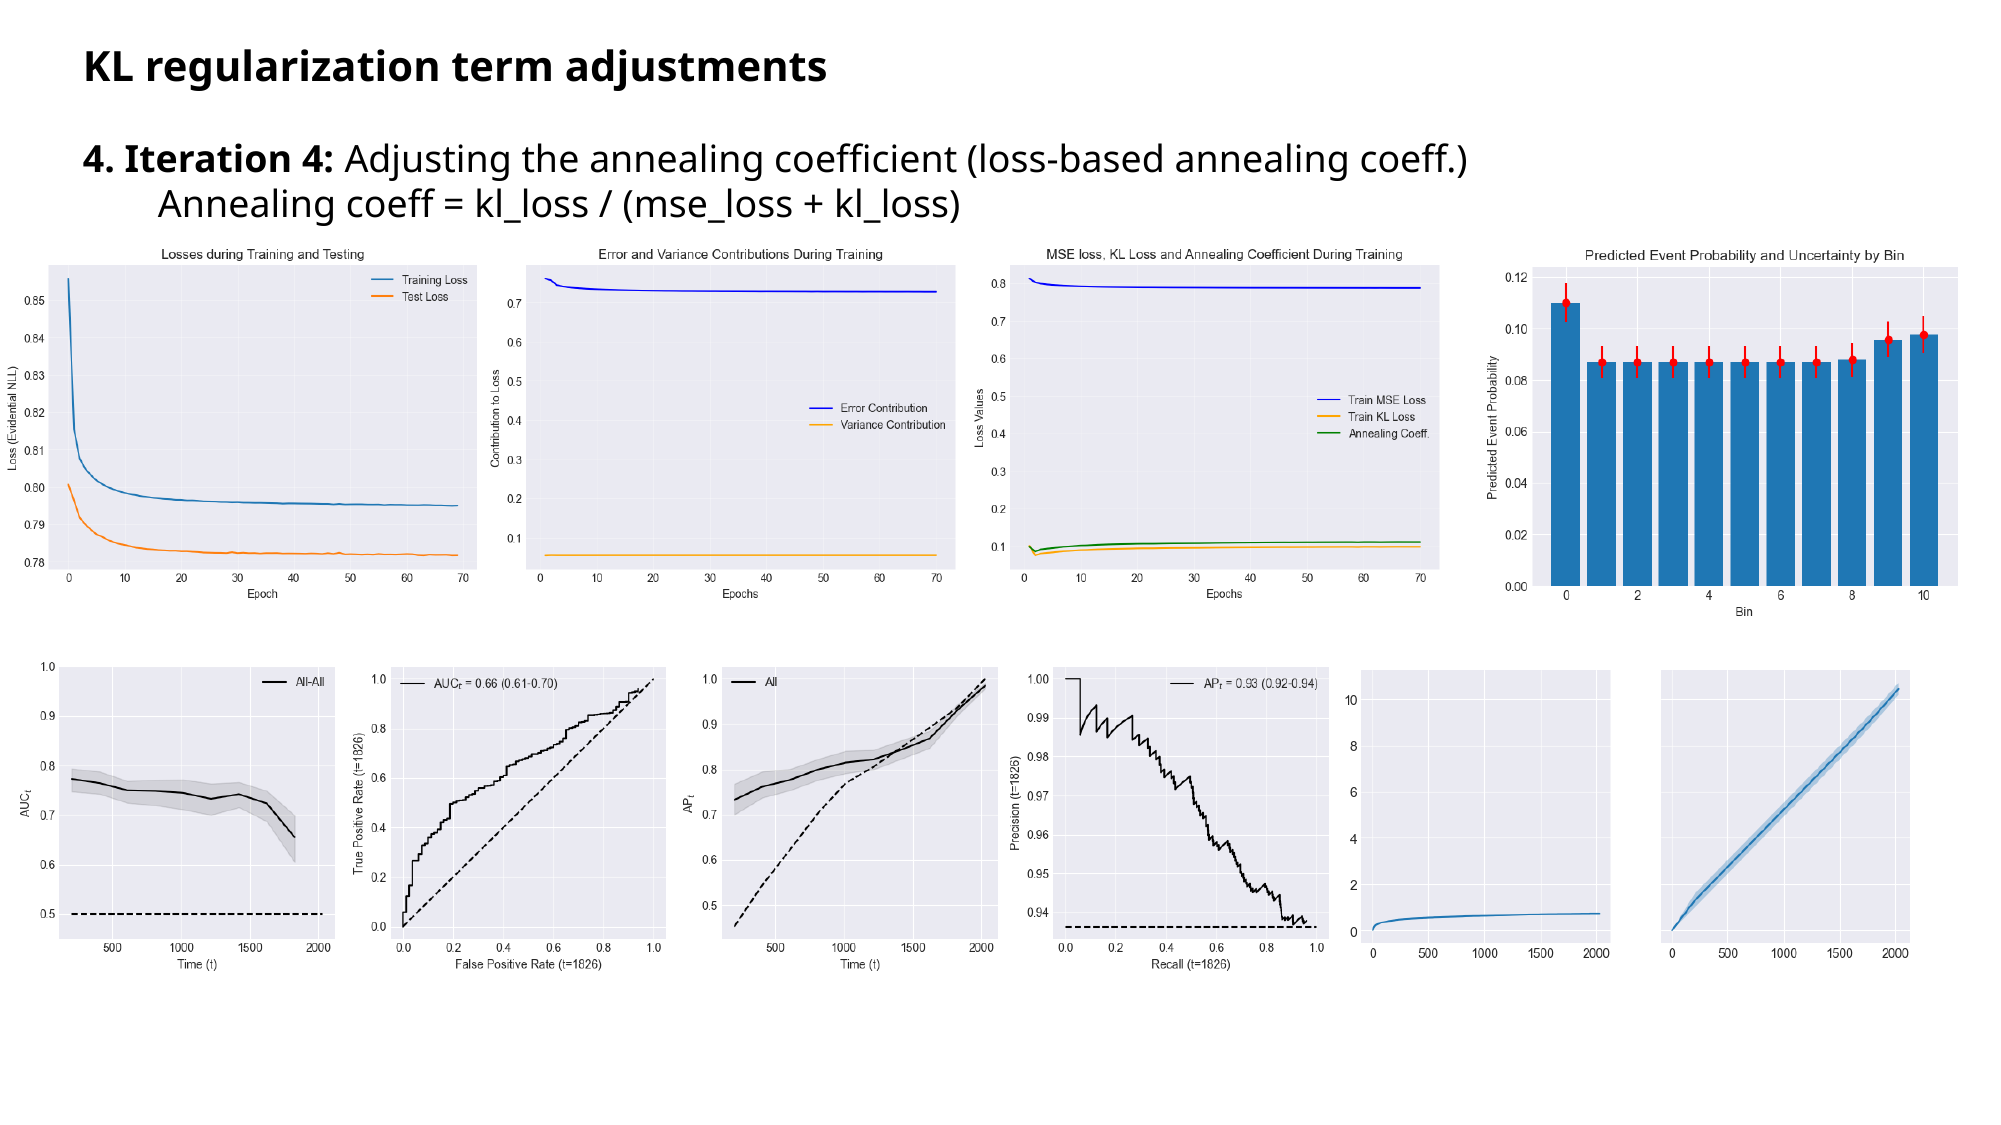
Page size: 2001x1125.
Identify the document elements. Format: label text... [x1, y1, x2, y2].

picture [967, 241, 1448, 608]
picture [1478, 241, 1966, 627]
picture [11, 653, 1919, 980]
picture [0, 241, 963, 608]
text_box KL regularization term adjustments 4. Iteration 4: Adjusting the annealing coefficient (loss-based annealing coeff.) Annealing coeff = kl_loss / (mse_loss + kl_loss) [68, 32, 1950, 323]
